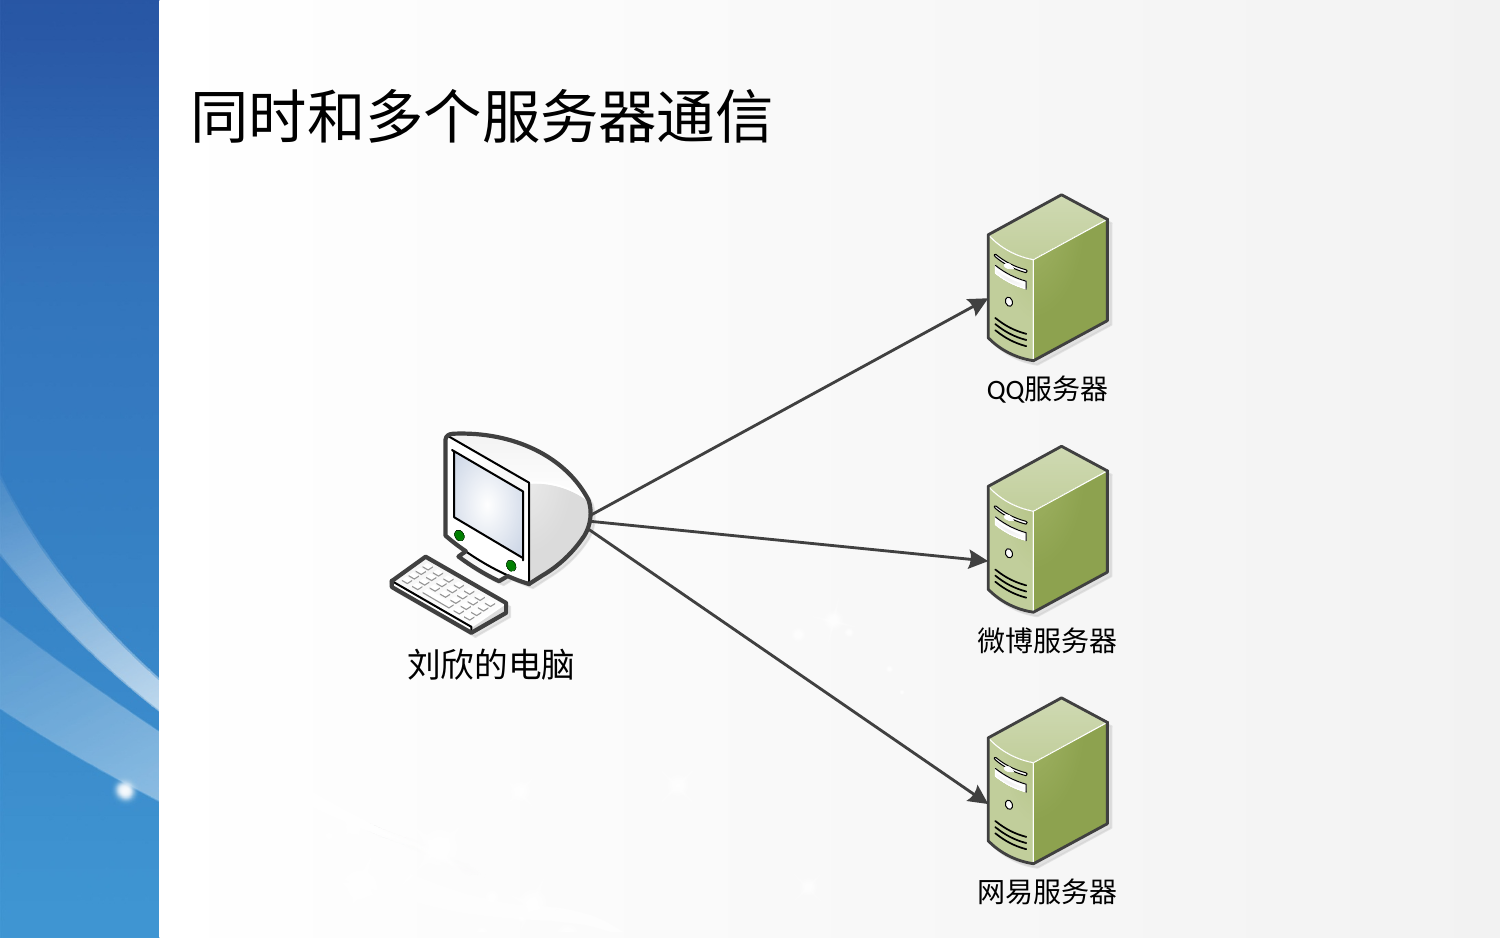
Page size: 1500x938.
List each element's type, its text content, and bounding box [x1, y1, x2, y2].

picture [0, 0, 1500, 938]
text_box 同时和多个服务器通信 [175, 37, 1336, 194]
